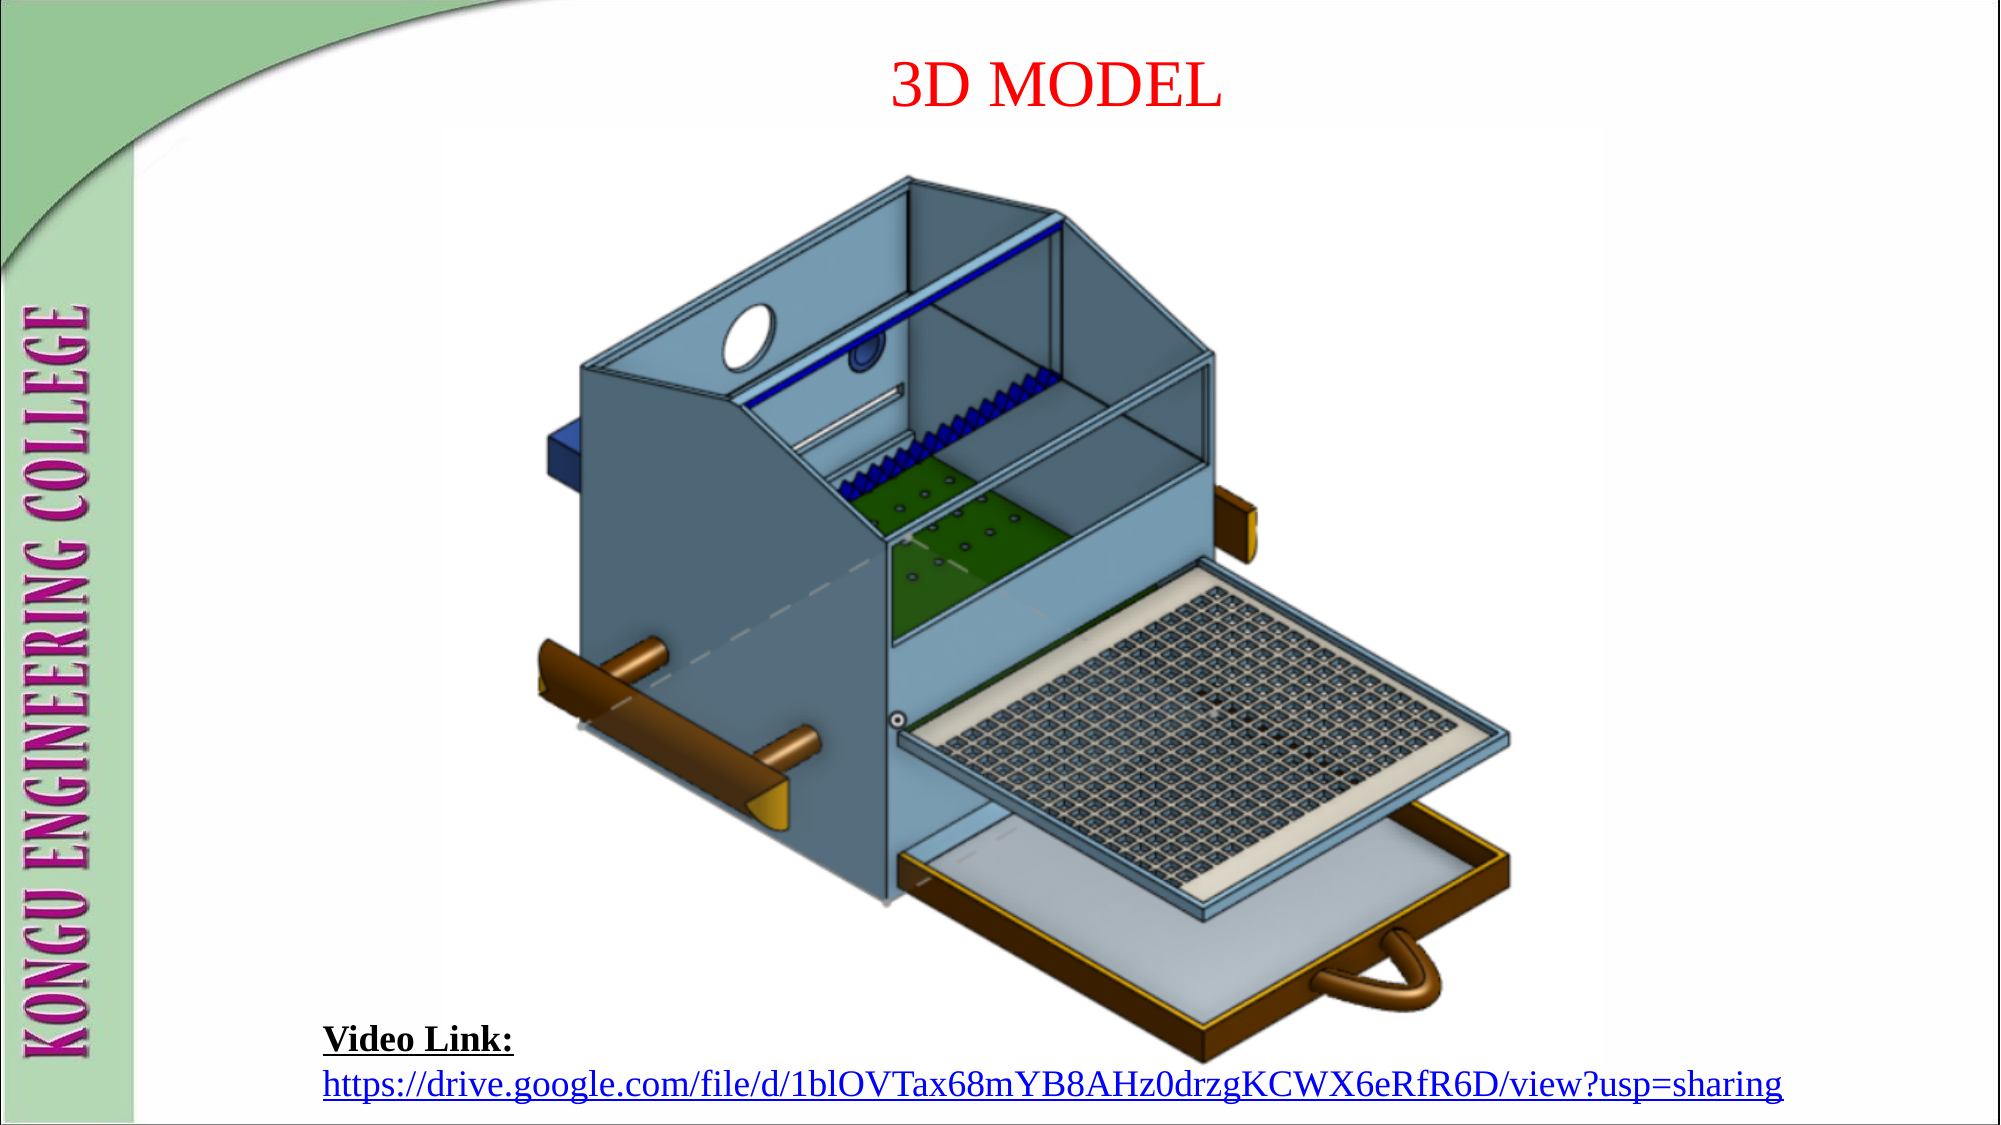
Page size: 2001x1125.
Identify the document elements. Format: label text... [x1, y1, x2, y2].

picture [0, 0, 2000, 1125]
text_box 3D MODEL [557, 32, 1558, 126]
text_box Video Link: https://drive.google.com/file/d/1blOVTax68mYB8AHz0drzgKCWX6eRfR6D/view?usp=sharing [307, 1006, 1955, 1112]
